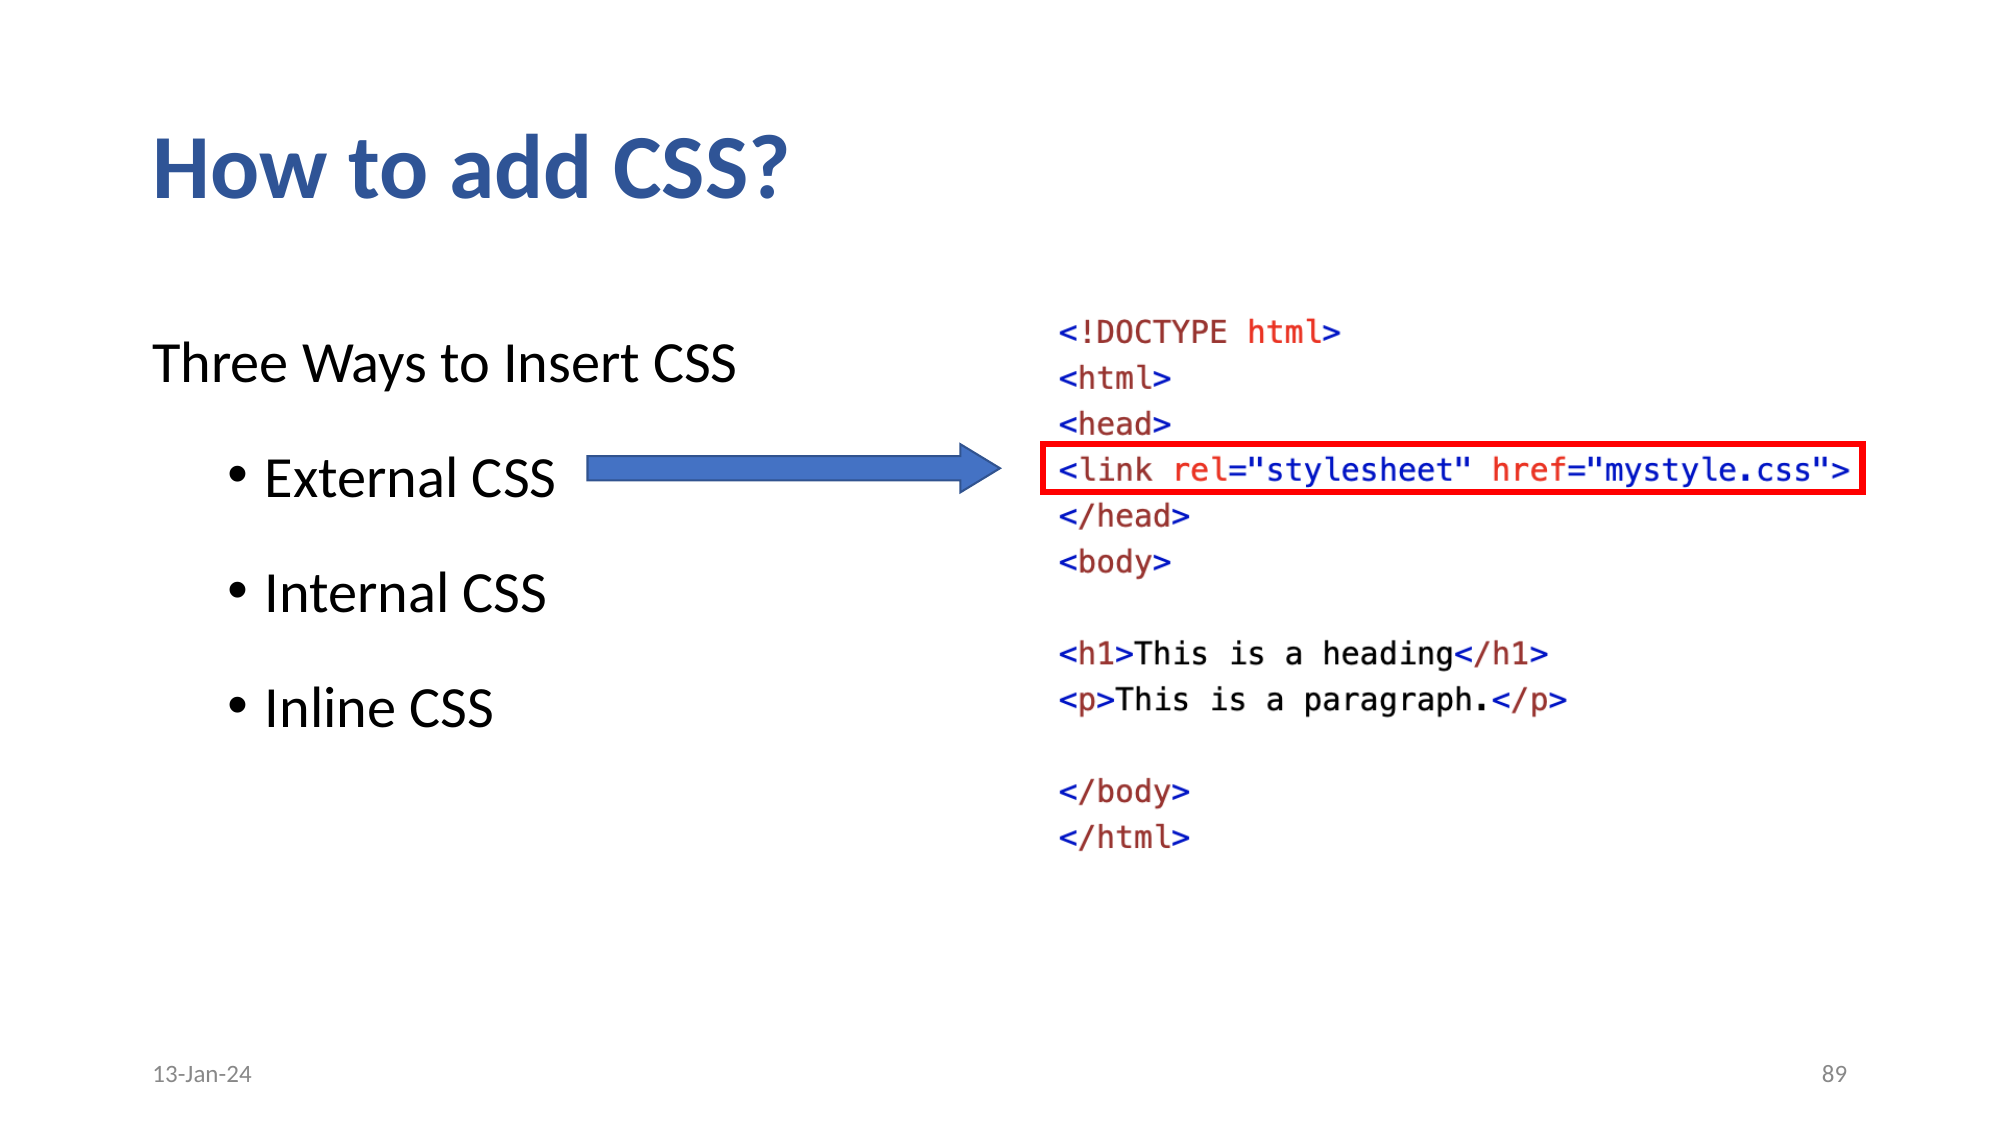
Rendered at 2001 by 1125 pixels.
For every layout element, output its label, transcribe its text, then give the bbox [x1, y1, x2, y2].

list Three Ways to Insert CSS External CSS Internal CSS Inline CSS [137, 281, 1863, 1043]
picture [1040, 295, 1885, 872]
title How to add CSS? [137, 59, 1863, 278]
slide_number ‹#› [1412, 1042, 1863, 1103]
slide_number 13-Jan-24 [137, 1042, 588, 1103]
text_box [587, 444, 1000, 493]
